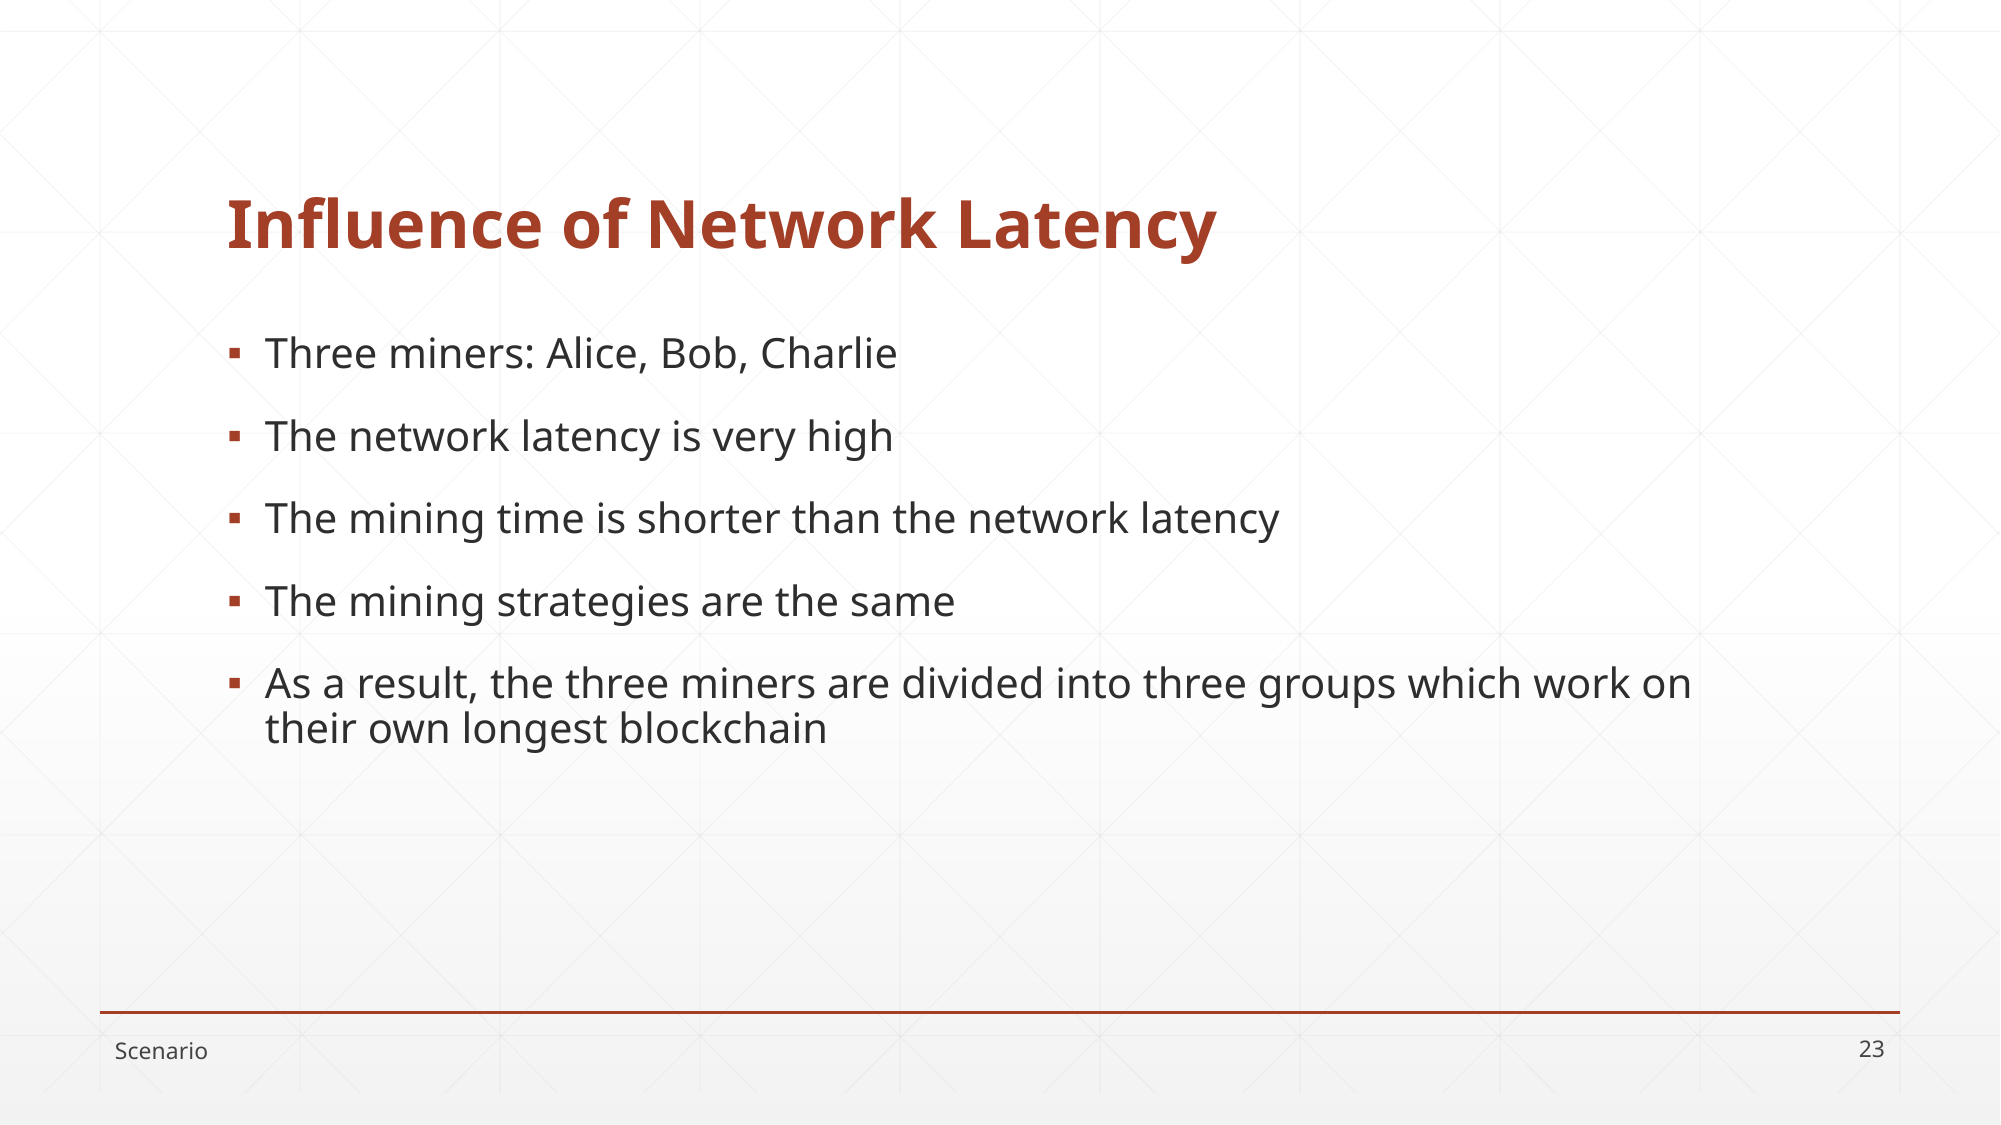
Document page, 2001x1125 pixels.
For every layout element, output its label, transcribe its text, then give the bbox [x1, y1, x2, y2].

footer Scenario [99, 1031, 1106, 1069]
slide_number 23 [1749, 1031, 1901, 1069]
list Three miners: Alice, Bob, Charlie The network latency is very high The mining time is shorter than the network latency The mining strategies are the same As a result, the three miners are divided into three groups which work on their own longest blockchain [212, 324, 1788, 950]
title Influence of Network Latency [212, 82, 1788, 271]
